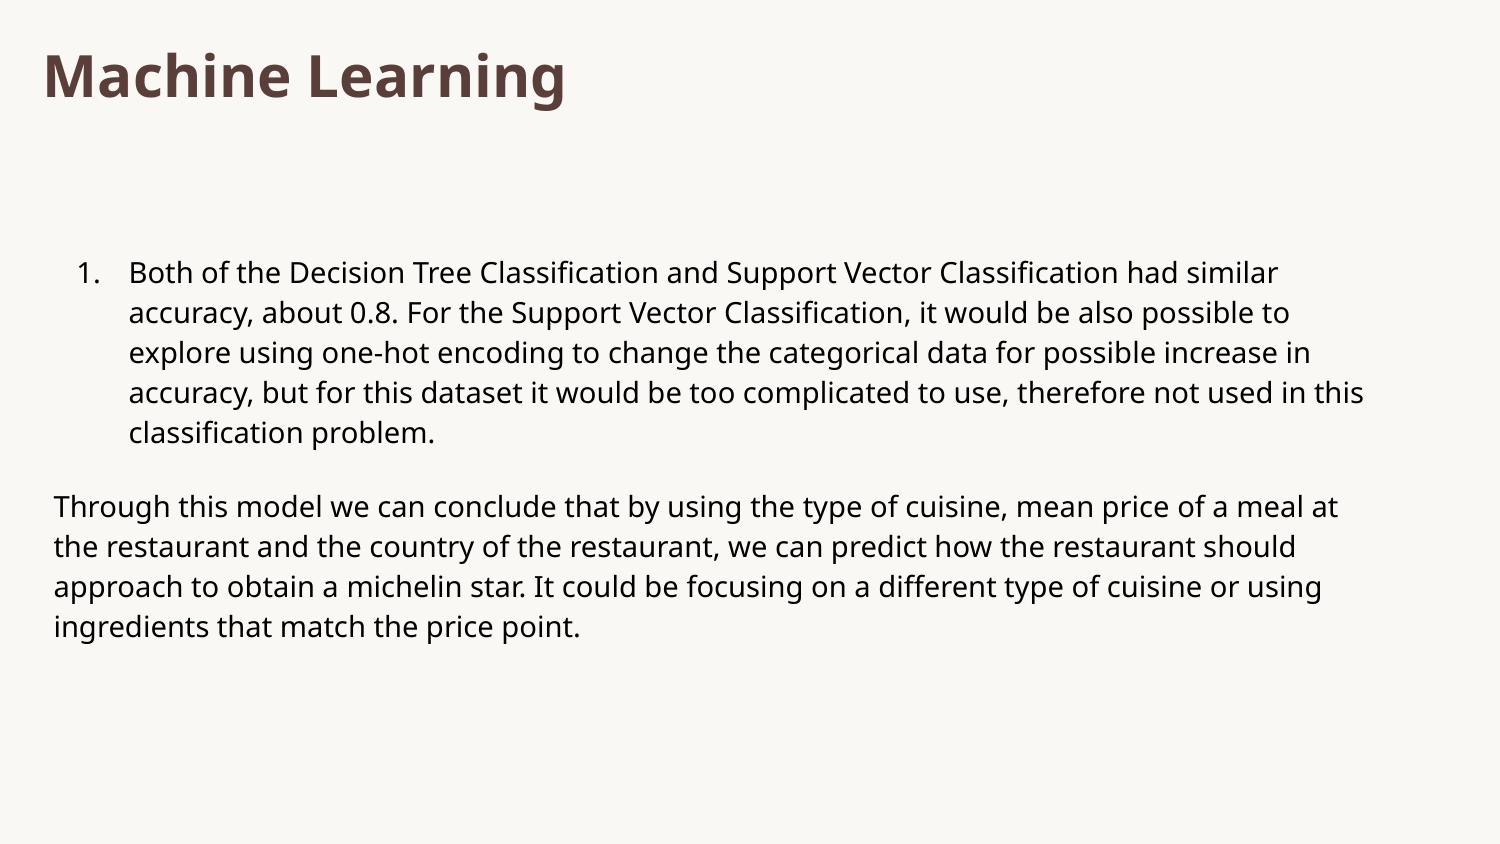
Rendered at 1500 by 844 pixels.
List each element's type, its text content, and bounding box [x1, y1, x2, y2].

list Both of the Decision Tree Classification and Support Vector Classification had similar accuracy, about 0.8. For the Support Vector Classification, it would be also possible to explore using one-hot encoding to change the categorical data for possible increase in accuracy, but for this dataset it would be too complicated to use, therefore not used in this classification problem. Through this model we can conclude that by using the type of cuisine, mean price of a meal at the restaurant and the country of the restaurant, we can predict how the restaurant should approach to obtain a michelin star. It could be focusing on a different type of cuisine or using ingredients that match the price point. [38, 233, 1390, 702]
title Machine Learning [27, 37, 1090, 121]
